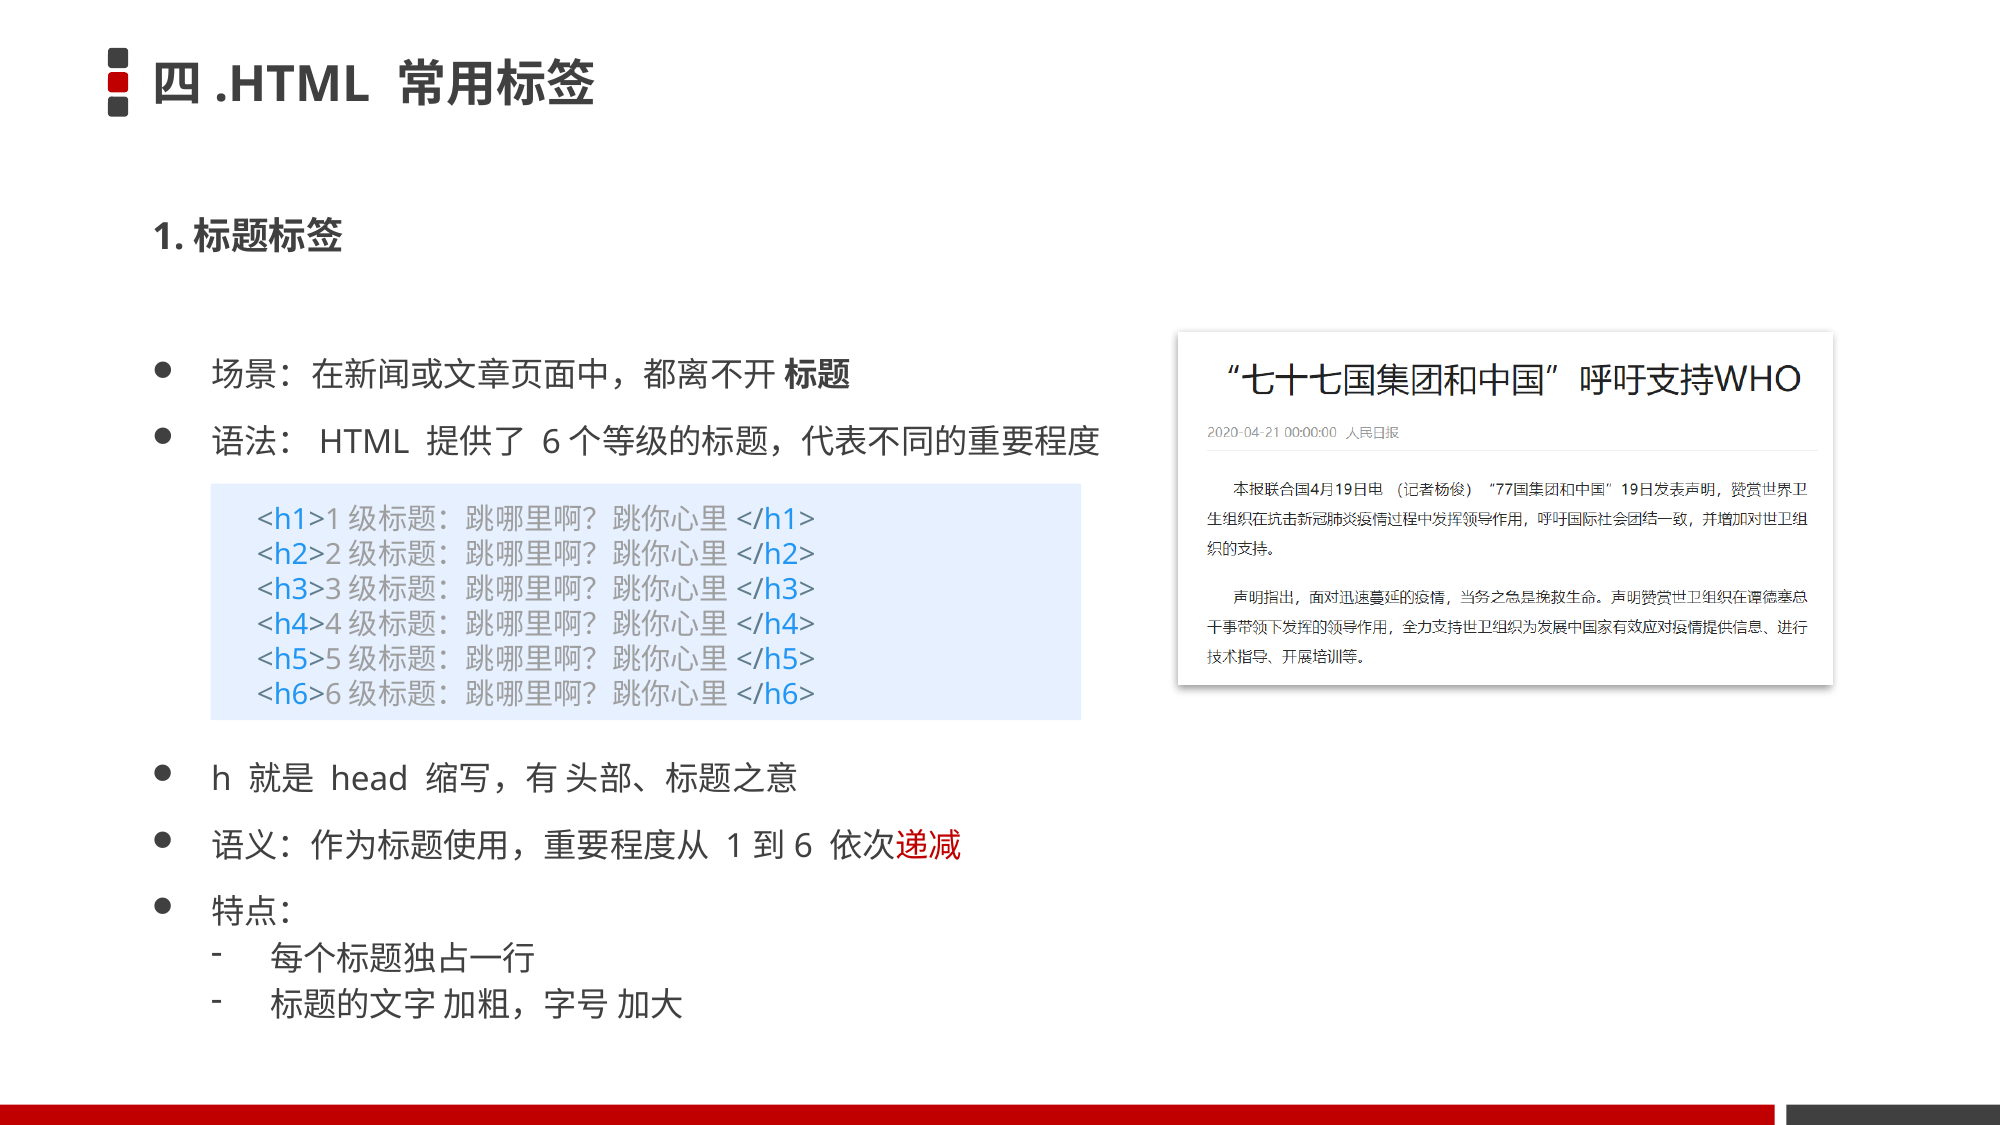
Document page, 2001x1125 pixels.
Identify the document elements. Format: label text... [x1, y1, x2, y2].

title 四.HTML 常用标签 [137, 38, 1577, 124]
list 1.标题标签 [137, 192, 1753, 277]
text_box h 就是 head 缩写，有 头部、标题之意 语义：作为标题使用，重要程度从 1到6 依次递减 特点： 每个标题独占一行 标题的文字 加粗，字号 加大 [137, 729, 1310, 1054]
picture [1191, 346, 1819, 671]
list 场景：在新闻或文章页面中，都离不开 标题 语法：HTML 提供了 6个等级的标题，代表不同的重要程度 [137, 326, 1310, 460]
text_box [210, 483, 1082, 721]
